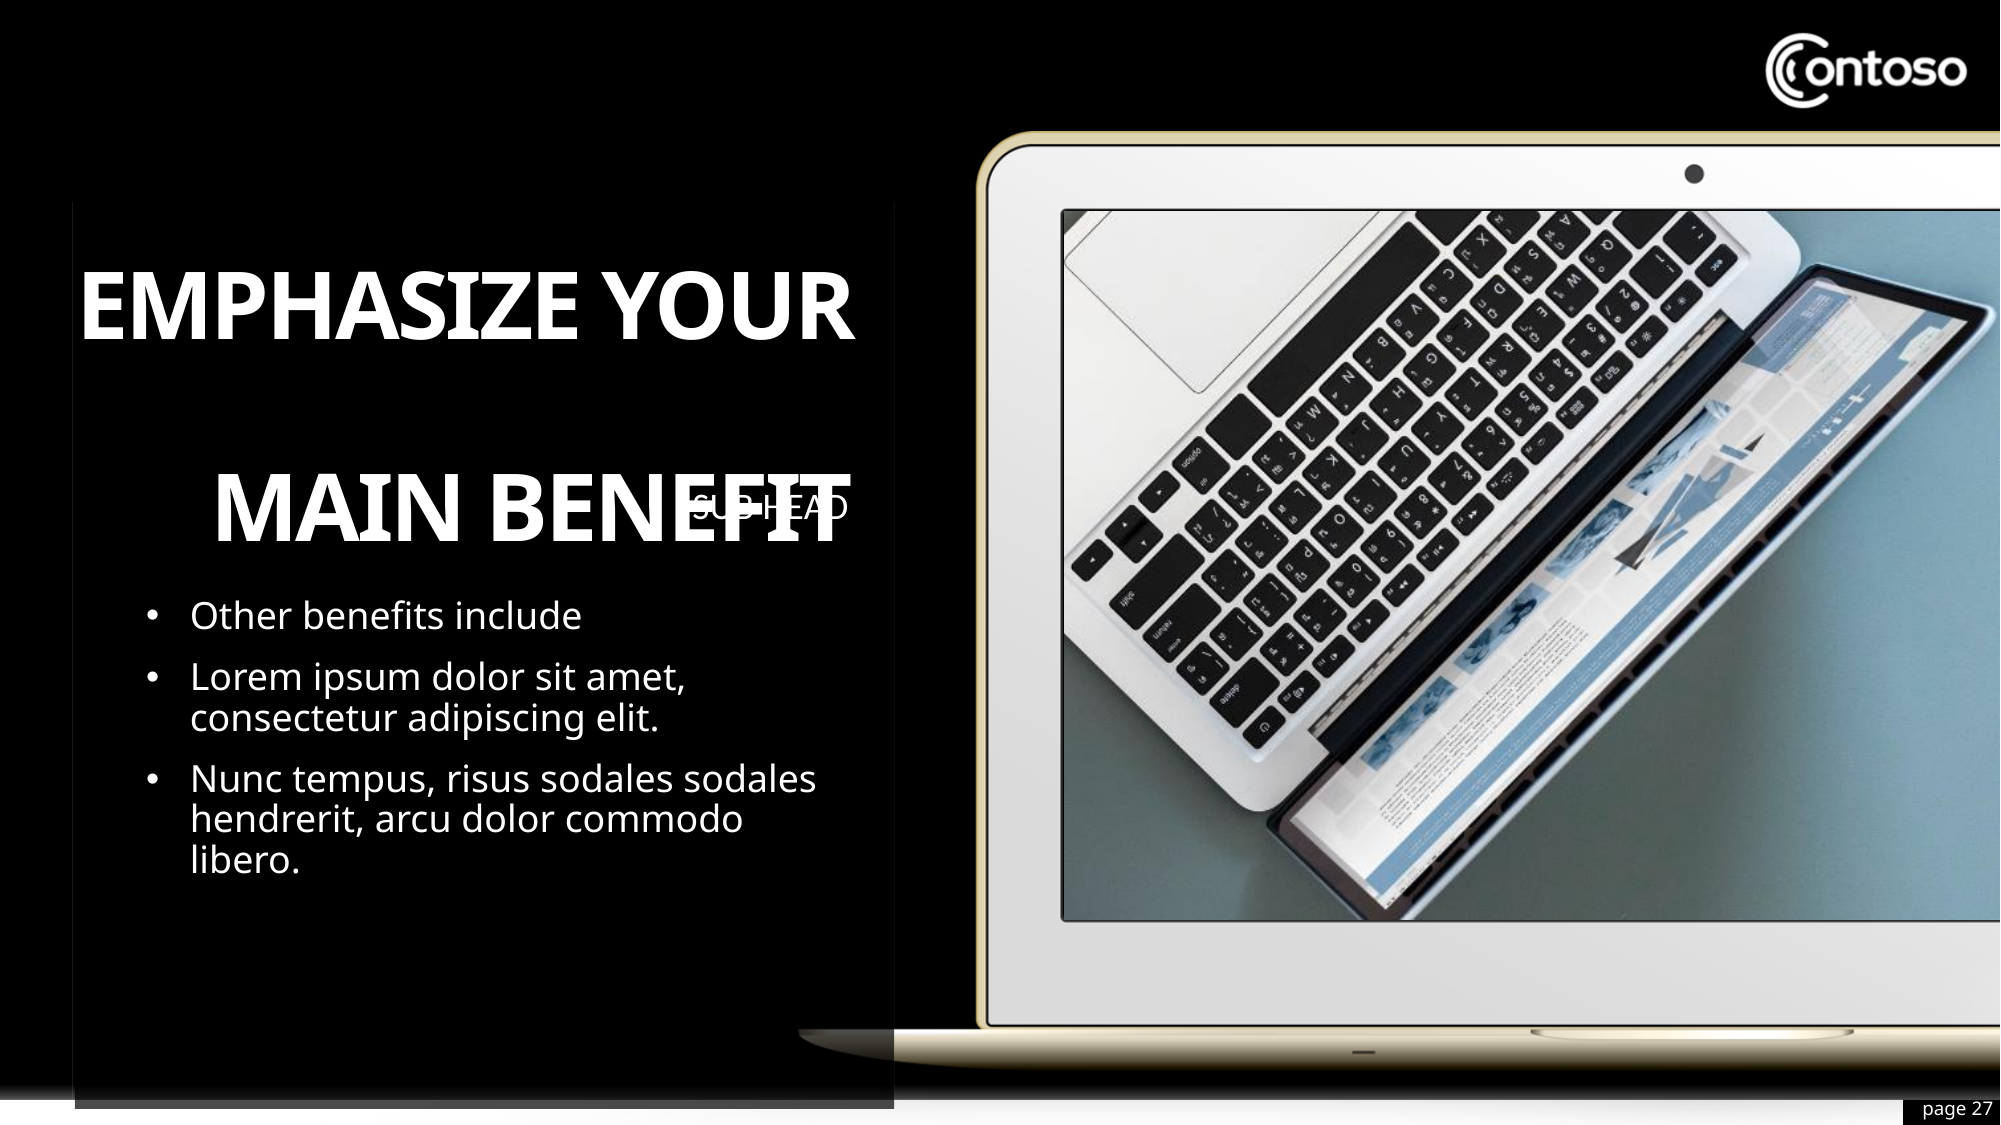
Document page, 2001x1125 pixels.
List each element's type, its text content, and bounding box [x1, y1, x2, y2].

title Emphasize your main benefit [74, 211, 895, 1109]
slide_number page 27 [1903, 1096, 1994, 1123]
picture [243, 131, 2000, 1125]
picture [1758, 26, 1974, 110]
list Other benefits include Lorem ipsum dolor sit amet, consectetur adipiscing elit. Nunc tempus, risus sodales sodales hendrerit, arcu dolor commodo libero. [146, 597, 849, 893]
subtitle SUB HEAD [146, 487, 849, 566]
